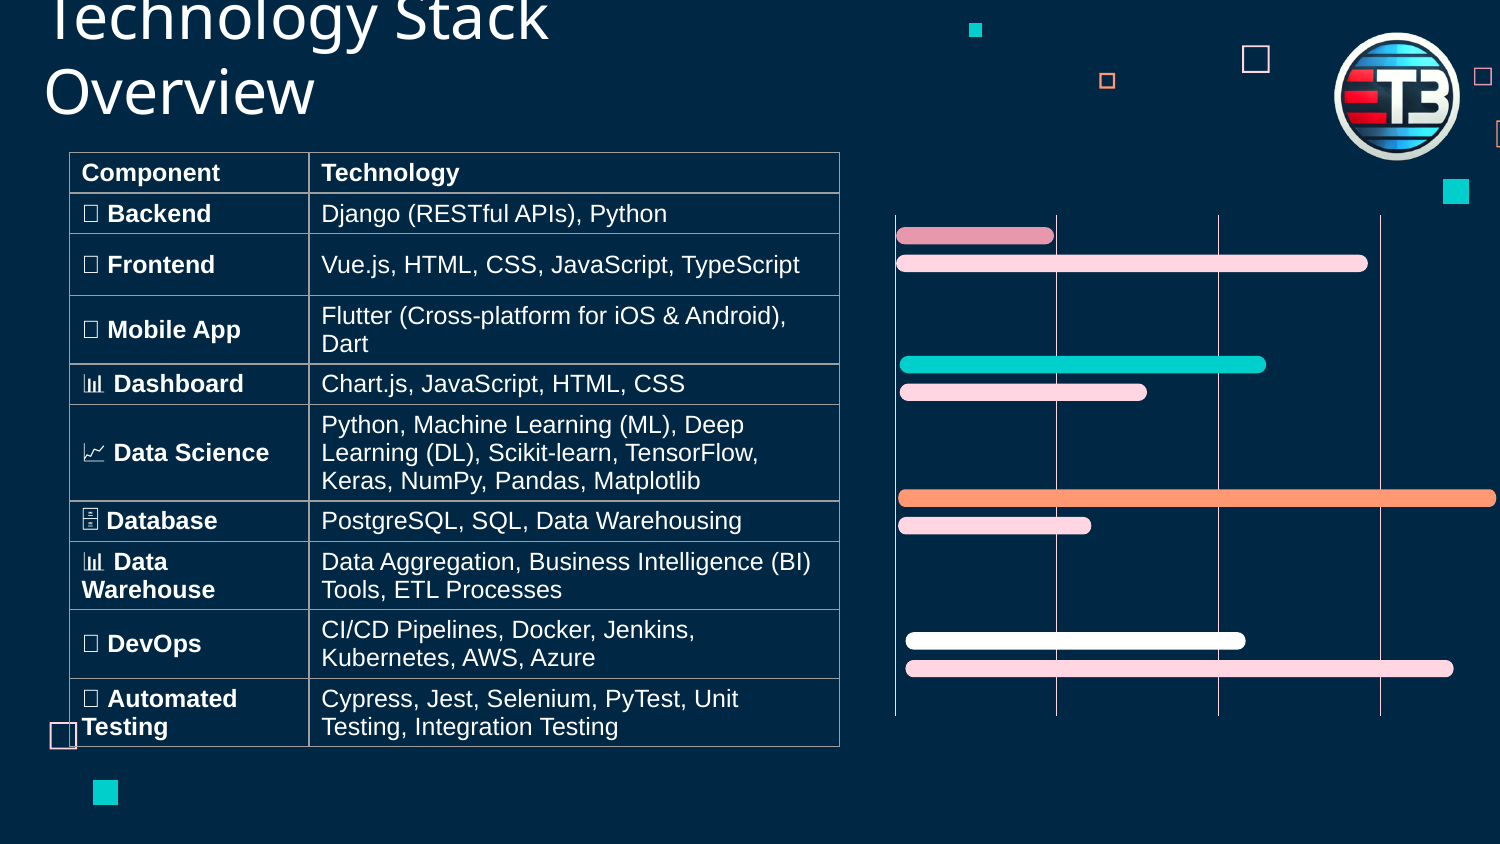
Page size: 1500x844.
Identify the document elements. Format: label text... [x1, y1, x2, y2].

table_header Component [70, 153, 308, 192]
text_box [905, 631, 1454, 678]
table_header Technology [310, 153, 839, 192]
table_cell 📊 Data Warehouse [70, 542, 308, 609]
table_cell Django (RESTful APIs), Python [310, 194, 839, 233]
table_cell 🎨 Frontend [70, 234, 308, 295]
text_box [897, 489, 1497, 535]
table_cell Chart.js, JavaScript, HTML, CSS [310, 365, 839, 404]
table_cell PostgreSQL, SQL, Data Warehousing [310, 502, 839, 541]
table_cell 📈 Data Science [70, 405, 308, 500]
table_cell 🔙 Backend [70, 194, 308, 233]
table_cell Cypress, Jest, Selenium, PyTest, Unit Testing, Integration Testing [310, 679, 839, 746]
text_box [895, 226, 1369, 273]
table_cell Python, Machine Learning (ML), Deep Learning (DL), Scikit-learn, TensorFlow, Keras, NumPy, Pandas, Matplotlib [310, 405, 839, 500]
table_cell ✅ Automated Testing [70, 679, 308, 746]
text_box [899, 355, 1267, 402]
table_cell CI/CD Pipelines, Docker, Jenkins, Kubernetes, AWS, Azure [310, 610, 839, 678]
picture [1322, 29, 1475, 163]
table_cell 📊 Dashboard [70, 365, 308, 404]
table_cell 📱 Mobile App [70, 296, 308, 363]
table_cell 🚀 DevOps [70, 610, 308, 678]
table_cell 🗄️ Database [70, 502, 308, 541]
table_cell Data Aggregation, Business Intelligence (BI) Tools, ETL Processes [310, 542, 839, 609]
table_cell Vue.js, HTML, CSS, JavaScript, TypeScript [310, 234, 839, 295]
title Technology Stack Overview [28, 47, 804, 143]
table_cell Flutter (Cross-platform for iOS & Android), Dart [310, 296, 839, 363]
